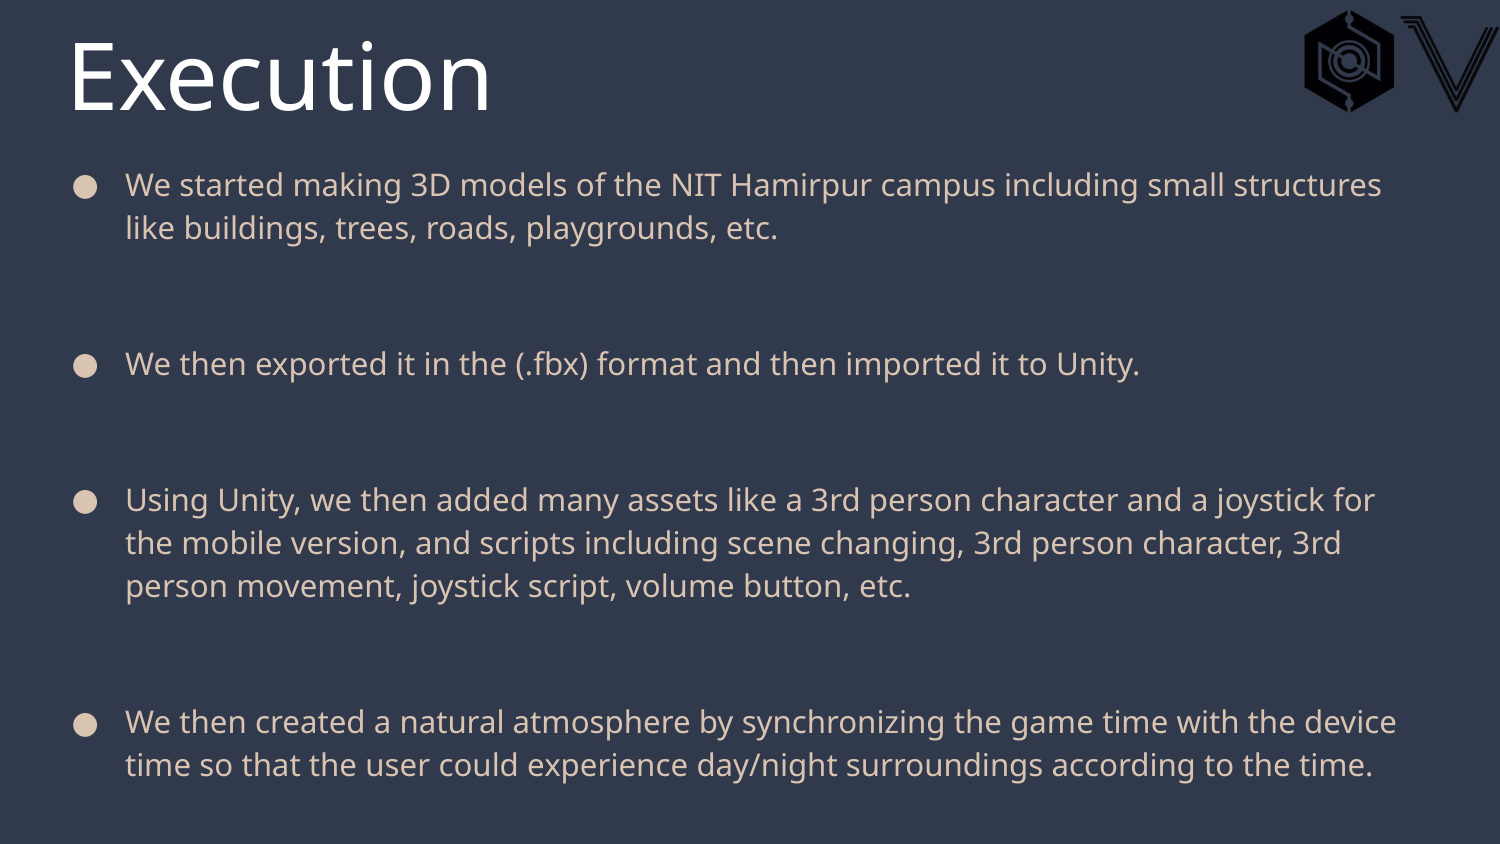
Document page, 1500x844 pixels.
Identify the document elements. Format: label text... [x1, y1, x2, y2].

picture [1288, 0, 1500, 141]
list We started making 3D models of the NIT Hamirpur campus including small structures like buildings, trees, roads, playgrounds, etc. We then exported it in the (.fbx) format and then imported it to Unity. Using Unity, we then added many assets like a 3rd person character and a joystick for the mobile version, and scripts including scene changing, 3rd person character, 3rd person movement, joystick script, volume button, etc. We then created a natural atmosphere by synchronizing the game time with the device time so that the user could experience day/night surroundings according to the time. [34, 144, 1433, 737]
title Execution [51, 0, 927, 144]
